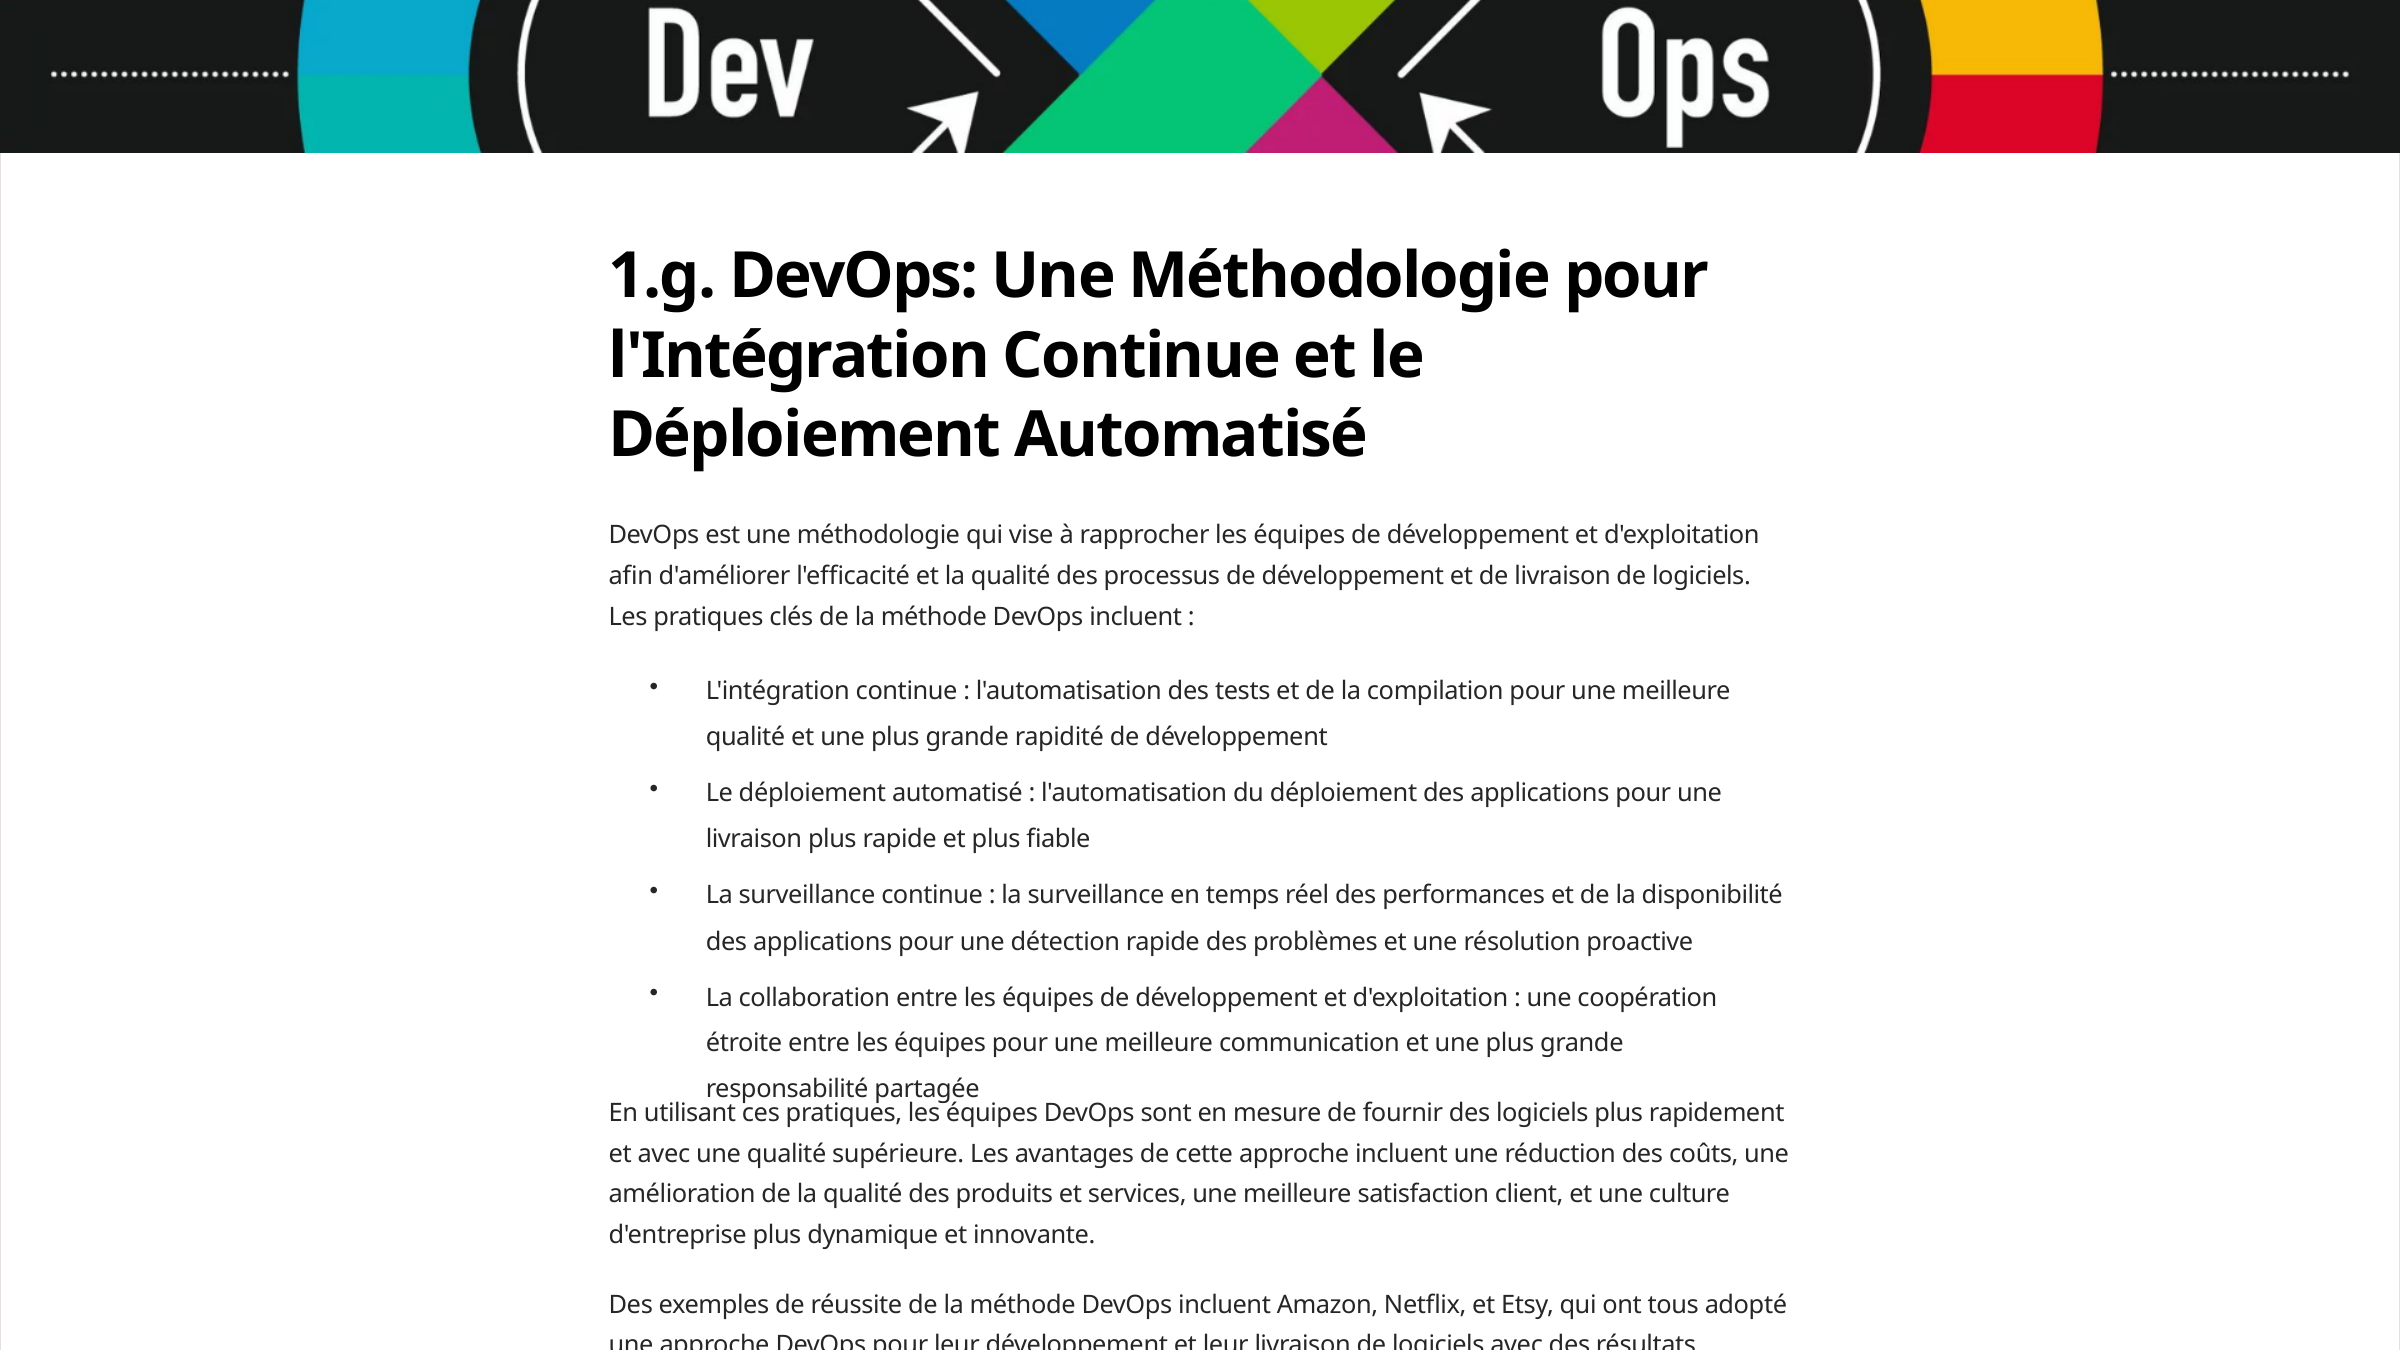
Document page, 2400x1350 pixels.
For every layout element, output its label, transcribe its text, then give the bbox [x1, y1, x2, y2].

text_box DevOps est une méthodologie qui vise à rapprocher les équipes de développement et d'exploitation afin d'améliorer l'efficacité et la qualité des processus de développement et de livraison de logiciels. Les pratiques clés de la méthode DevOps incluent : [593, 500, 1806, 624]
text_box La surveillance continue : la surveillance en temps réel des performances et de la disponibilité des applications pour une détection rapide des problèmes et une résolution proactive [634, 855, 1806, 948]
text_box 1.g. DevOps: Une Méthodologie pour l'Intégration Continue et le Déploiement Automatisé [593, 223, 1806, 463]
text_box Des exemples de réussite de la méthode DevOps incluent Amazon, Netflix, et Etsy, qui ont tous adopté une approche DevOps pour leur développement et leur livraison de logiciels avec des résultats positifs. [593, 1270, 1806, 1350]
text_box L'intégration continue : l'automatisation des tests et de la compilation pour une meilleure qualité et une plus grande rapidité de développement [634, 651, 1806, 744]
text_box [0, 153, 2400, 1350]
text_box En utilisant ces pratiques, les équipes DevOps sont en mesure de fournir des logiciels plus rapidement et avec une qualité supérieure. Les avantages de cette approche incluent une réduction des coûts, une amélioration de la qualité des produits et services, une meilleure satisfaction client, et une culture d'entreprise plus dynamique et innovante. [593, 1078, 1806, 1242]
text_box La collaboration entre les équipes de développement et d'exploitation : une coopération étroite entre les équipes pour une meilleure communication et une plus grande responsabilité partagée [634, 957, 1806, 1050]
text_box Le déploiement automatisé : l'automatisation du déploiement des applications pour une livraison plus rapide et plus fiable [634, 753, 1806, 846]
picture [0, 0, 2400, 153]
